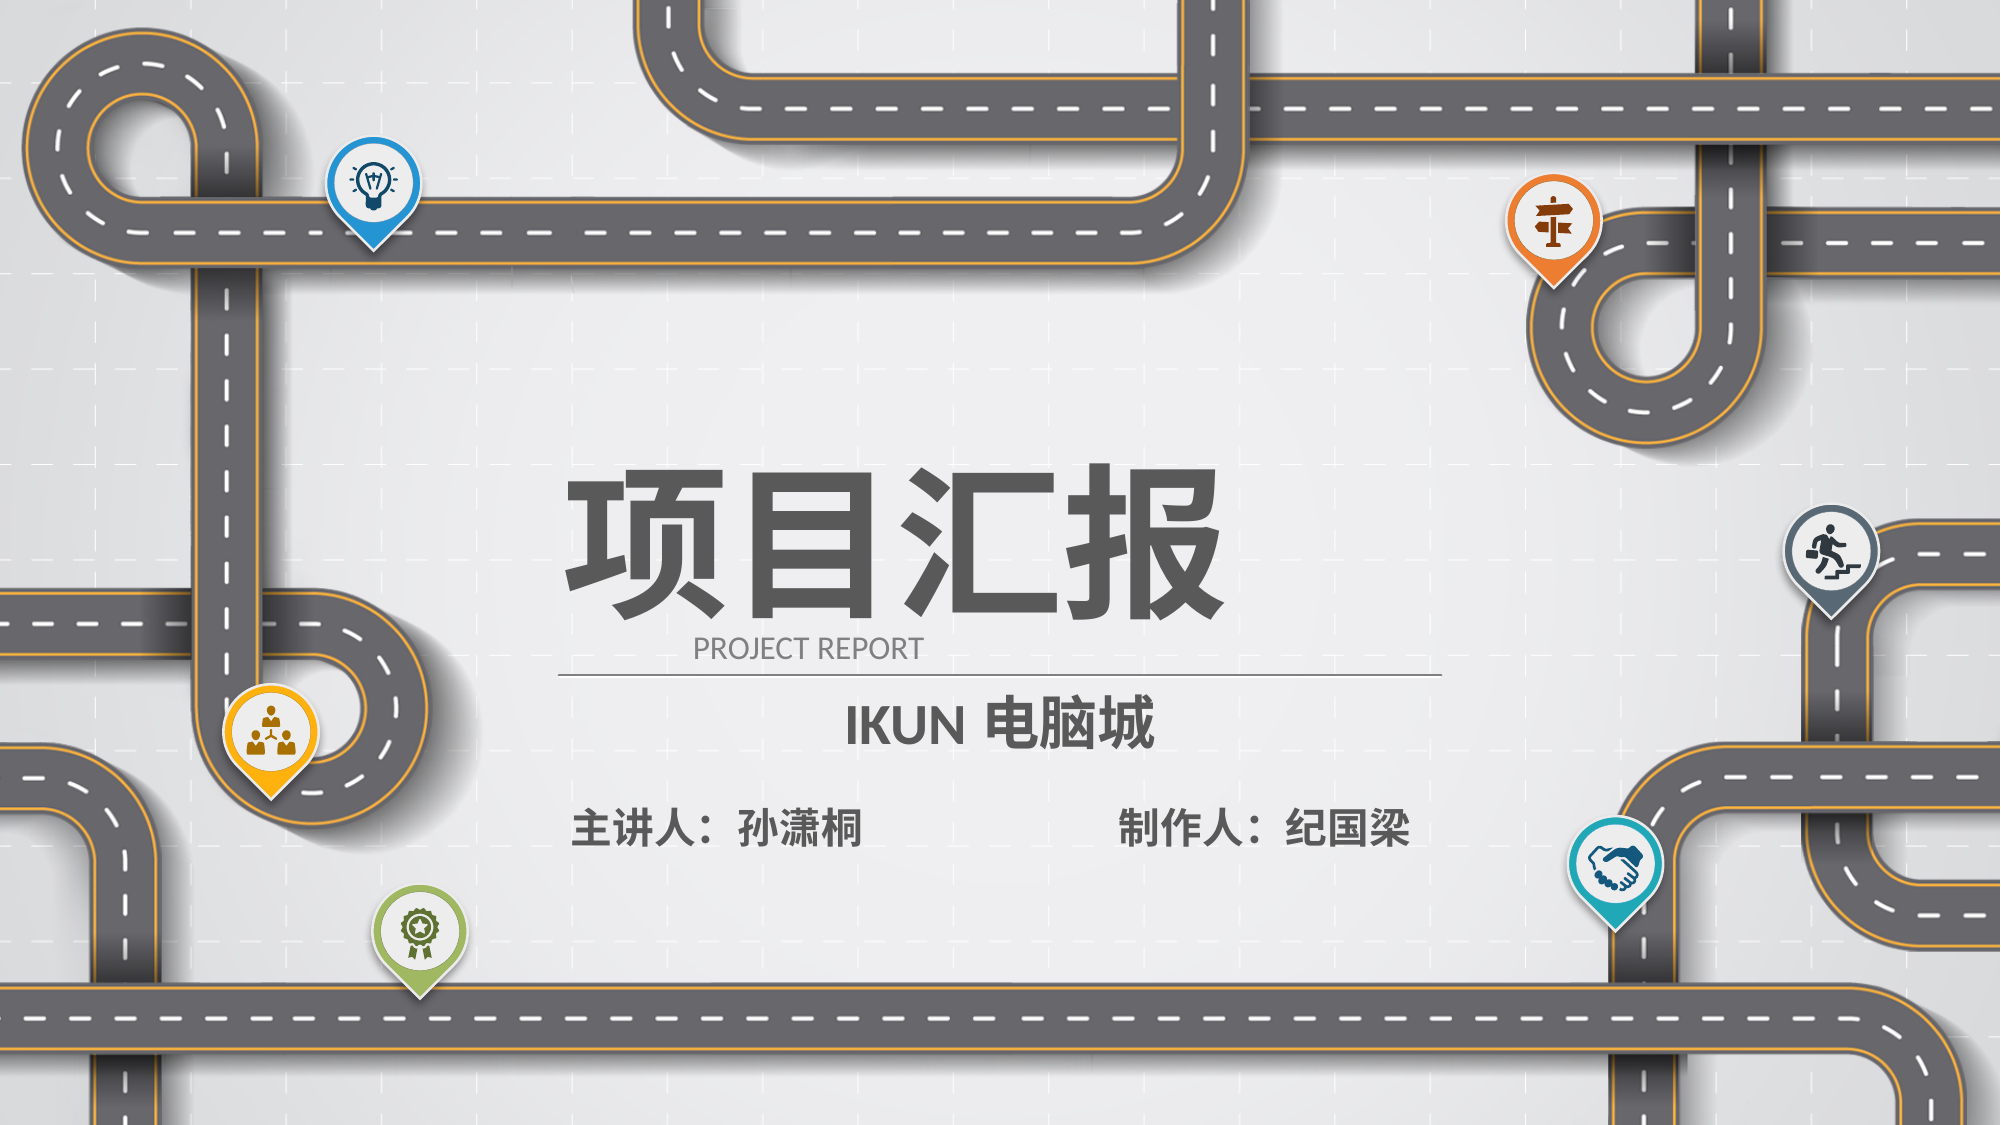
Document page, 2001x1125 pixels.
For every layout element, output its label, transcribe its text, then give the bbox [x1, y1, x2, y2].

text_box PROJECT REPORT [678, 618, 1322, 674]
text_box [549, 675, 1450, 764]
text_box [372, 883, 468, 979]
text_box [1506, 172, 1602, 269]
text_box 项目汇报 [547, 430, 1453, 646]
picture [0, 0, 2000, 1125]
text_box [325, 135, 422, 231]
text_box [223, 684, 319, 780]
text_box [1783, 503, 1880, 599]
text_box 主讲人：孙潇桐 制作人：纪国梁 [541, 794, 1442, 860]
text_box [1567, 816, 1664, 912]
